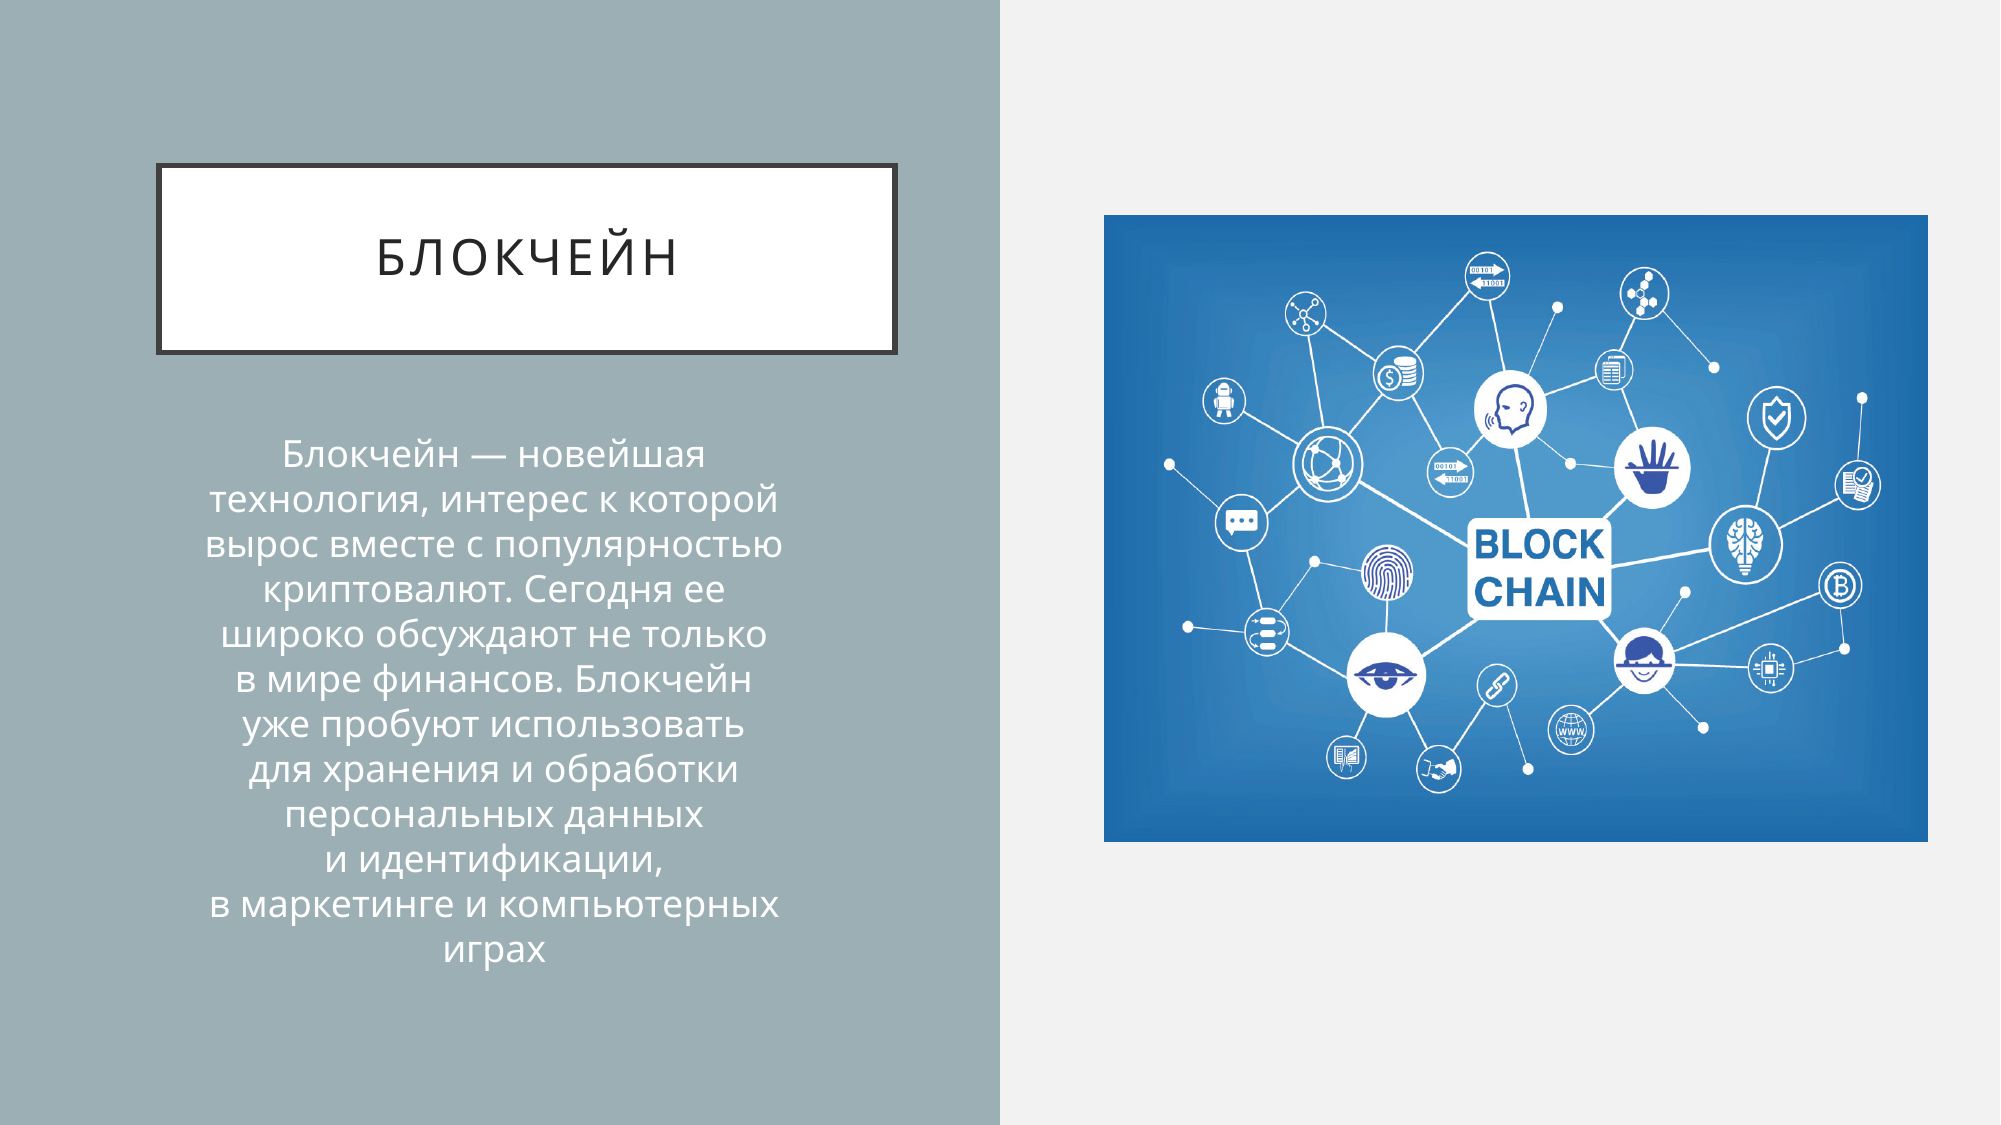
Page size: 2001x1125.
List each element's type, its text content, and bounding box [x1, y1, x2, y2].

title Блокчейн [156, 163, 898, 355]
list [1104, 215, 1928, 842]
list Блокчейн — новейшая технология, интерес к которой вырос вместе с популярностью криптовалют. Сегодня ее широко обсуждают не только в мире финансов. Блокчейн уже пробуют использовать для хранения и обработки персональных данных и идентификации, в маркетинге и компьютерных играх [183, 422, 806, 782]
